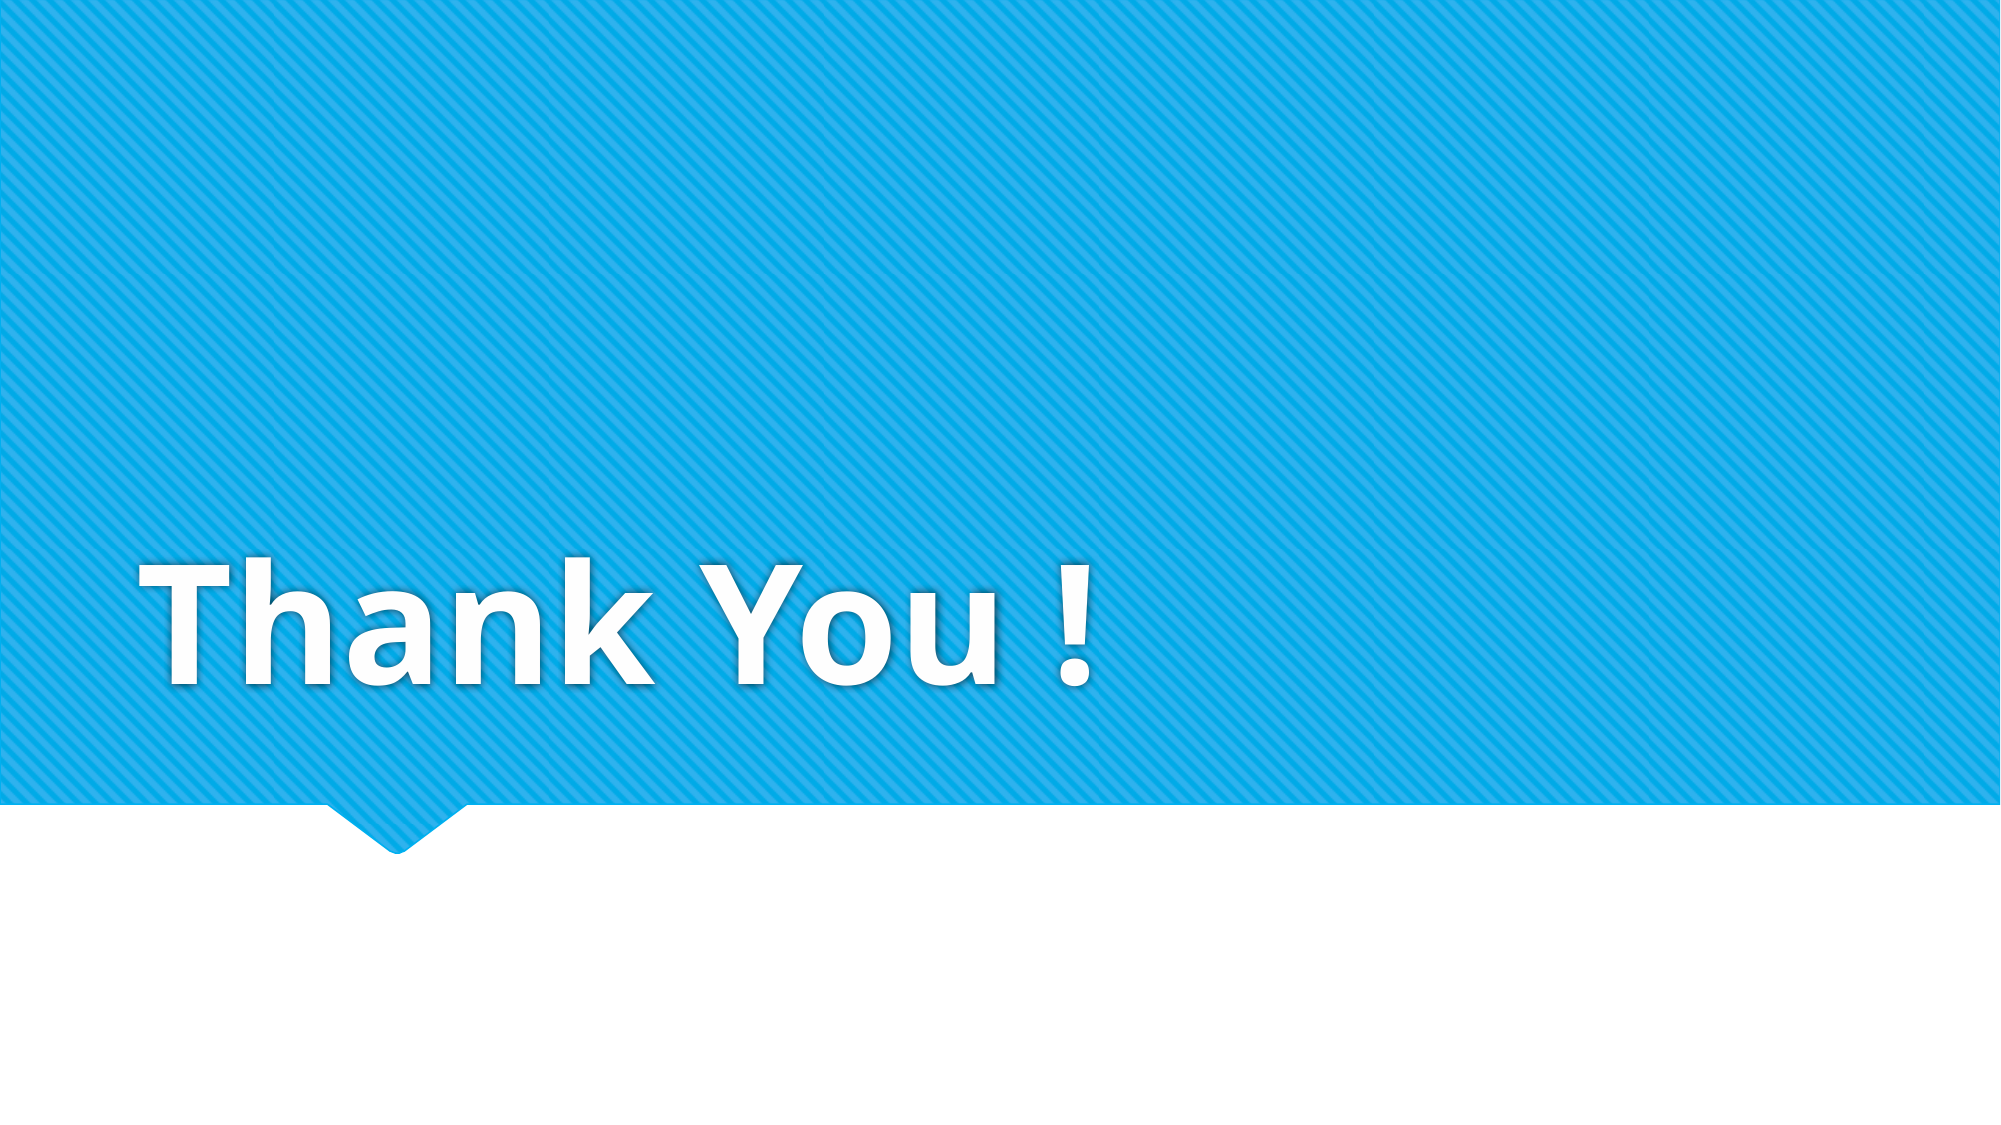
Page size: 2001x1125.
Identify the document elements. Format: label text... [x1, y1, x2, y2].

title Thank You ! [121, 237, 1856, 726]
